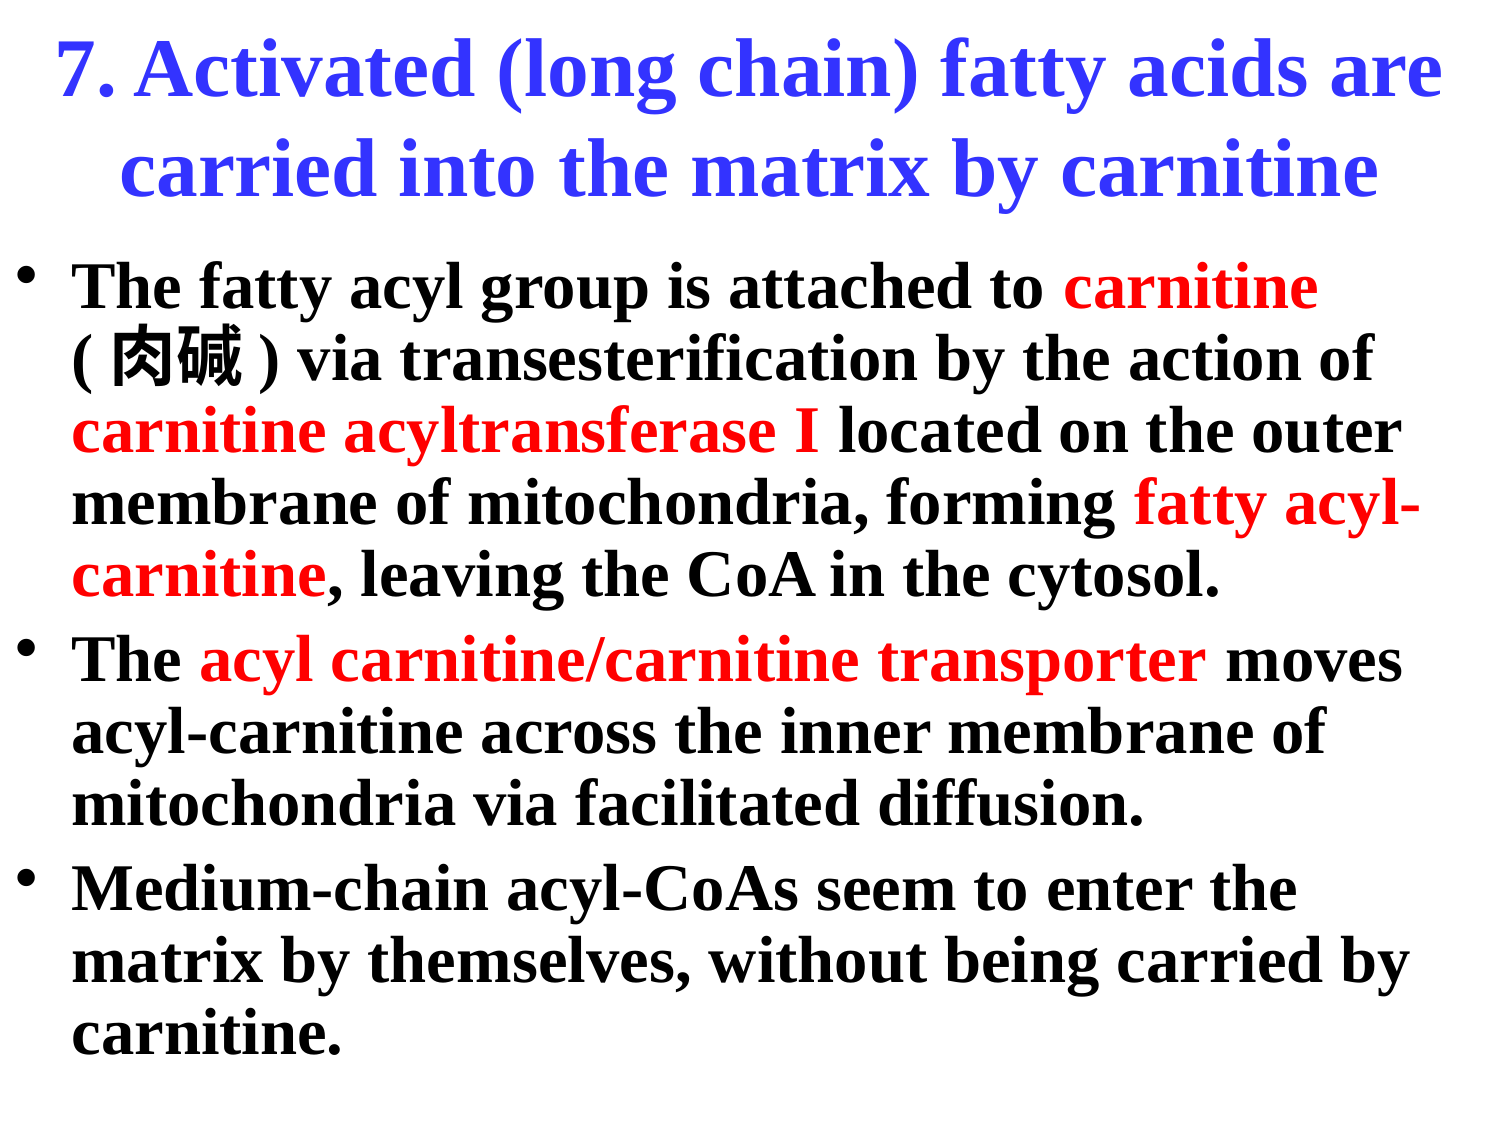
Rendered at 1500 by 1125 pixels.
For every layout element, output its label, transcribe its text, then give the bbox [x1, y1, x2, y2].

list The fatty acyl group is attached to carnitine (肉碱) via transesterification by the action of carnitine acyltransferase I located on the outer membrane of mitochondria, forming fatty acyl-carnitine, leaving the CoA in the cytosol. The acyl carnitine/carnitine transporter moves acyl-carnitine across the inner membrane of mitochondria via facilitated diffusion. Medium-chain acyl-CoAs seem to enter the matrix by themselves, without being carried by carnitine. [0, 243, 1500, 919]
title 7. Activated (long chain) fatty acids are carried into the matrix by carnitine [0, 18, 1500, 207]
